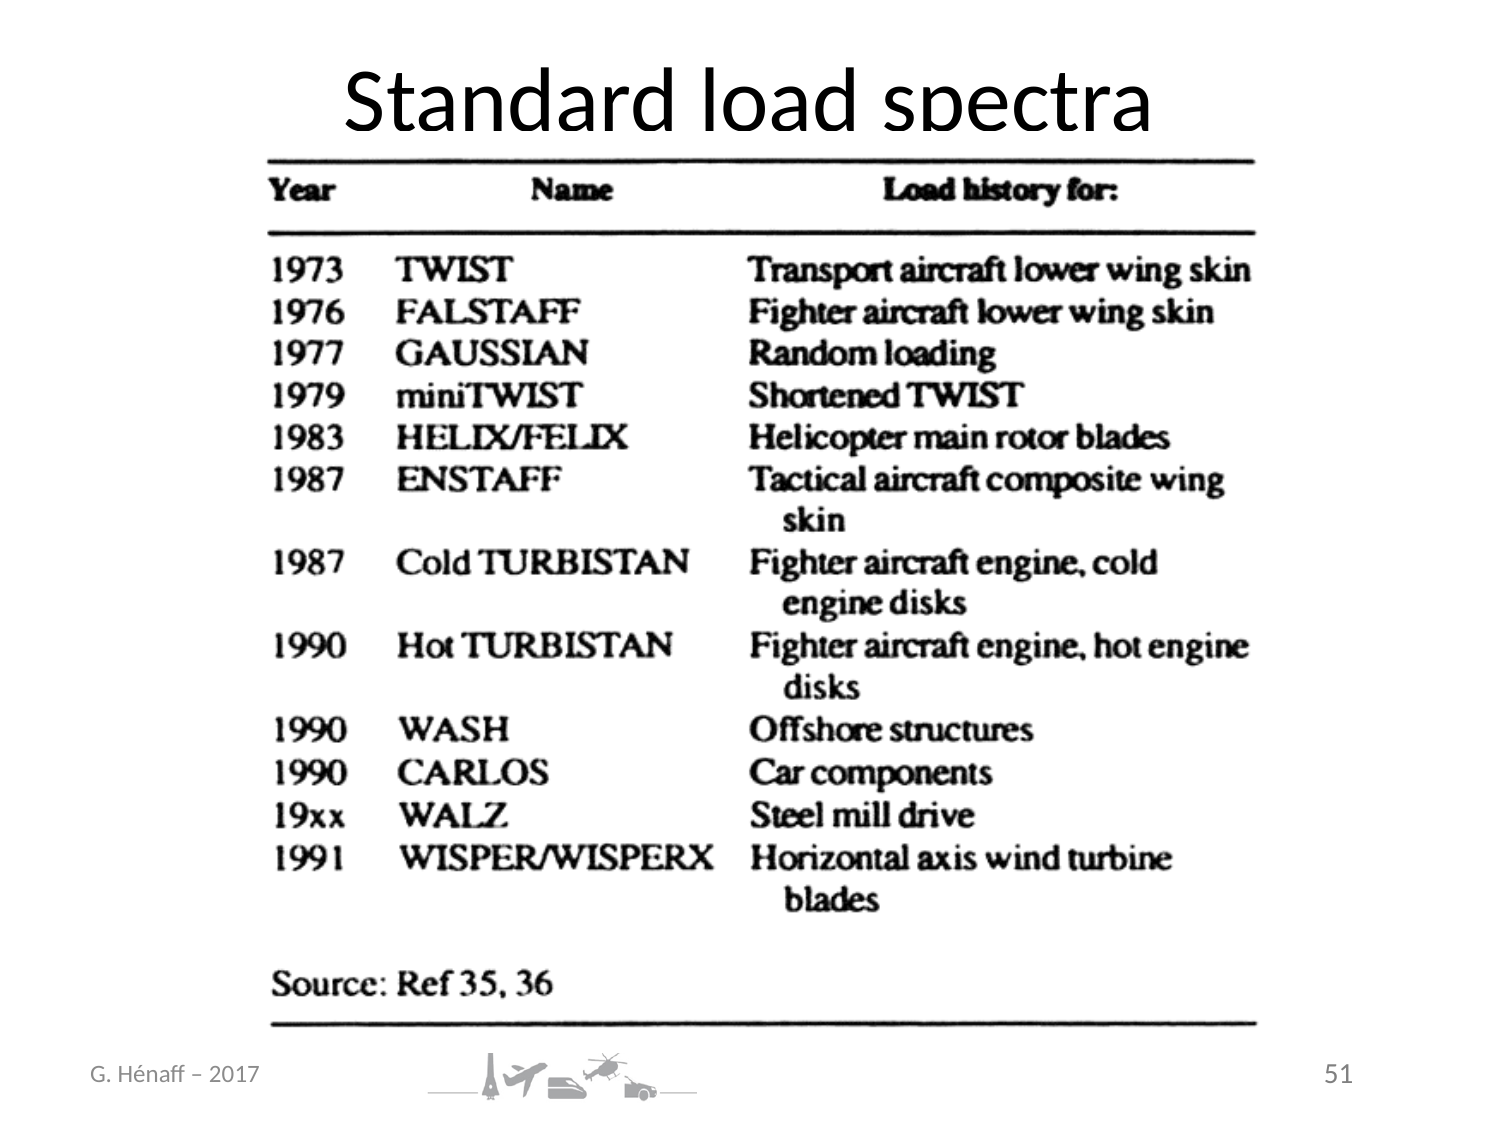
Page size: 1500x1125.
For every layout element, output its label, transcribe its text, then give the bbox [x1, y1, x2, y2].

slide_number G. Hénaff – 2017 [75, 1042, 425, 1103]
title Standard load spectra [75, 1, 1425, 189]
picture [218, 131, 1307, 1103]
